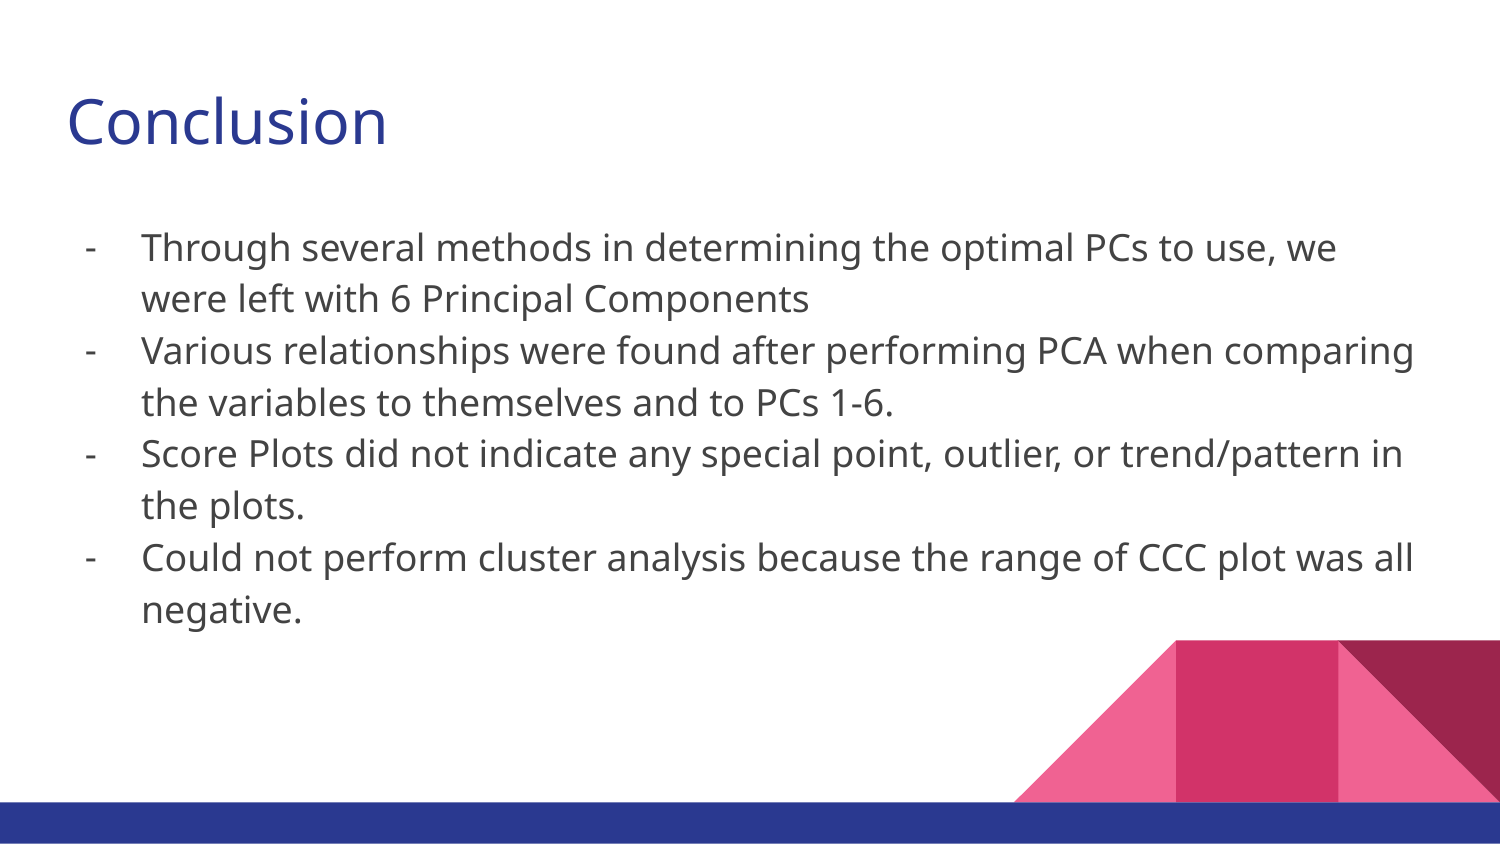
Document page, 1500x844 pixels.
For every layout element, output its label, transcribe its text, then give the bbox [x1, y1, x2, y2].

list Through several methods in determining the optimal PCs to use, we were left with 6 Principal Components Various relationships were found after performing PCA when comparing the variables to themselves and to PCs 1-6. Score Plots did not indicate any special point, outlier, or trend/pattern in the plots. Could not perform cluster analysis because the range of CCC plot was all negative. [51, 201, 1449, 750]
title Conclusion [51, 67, 1449, 167]
